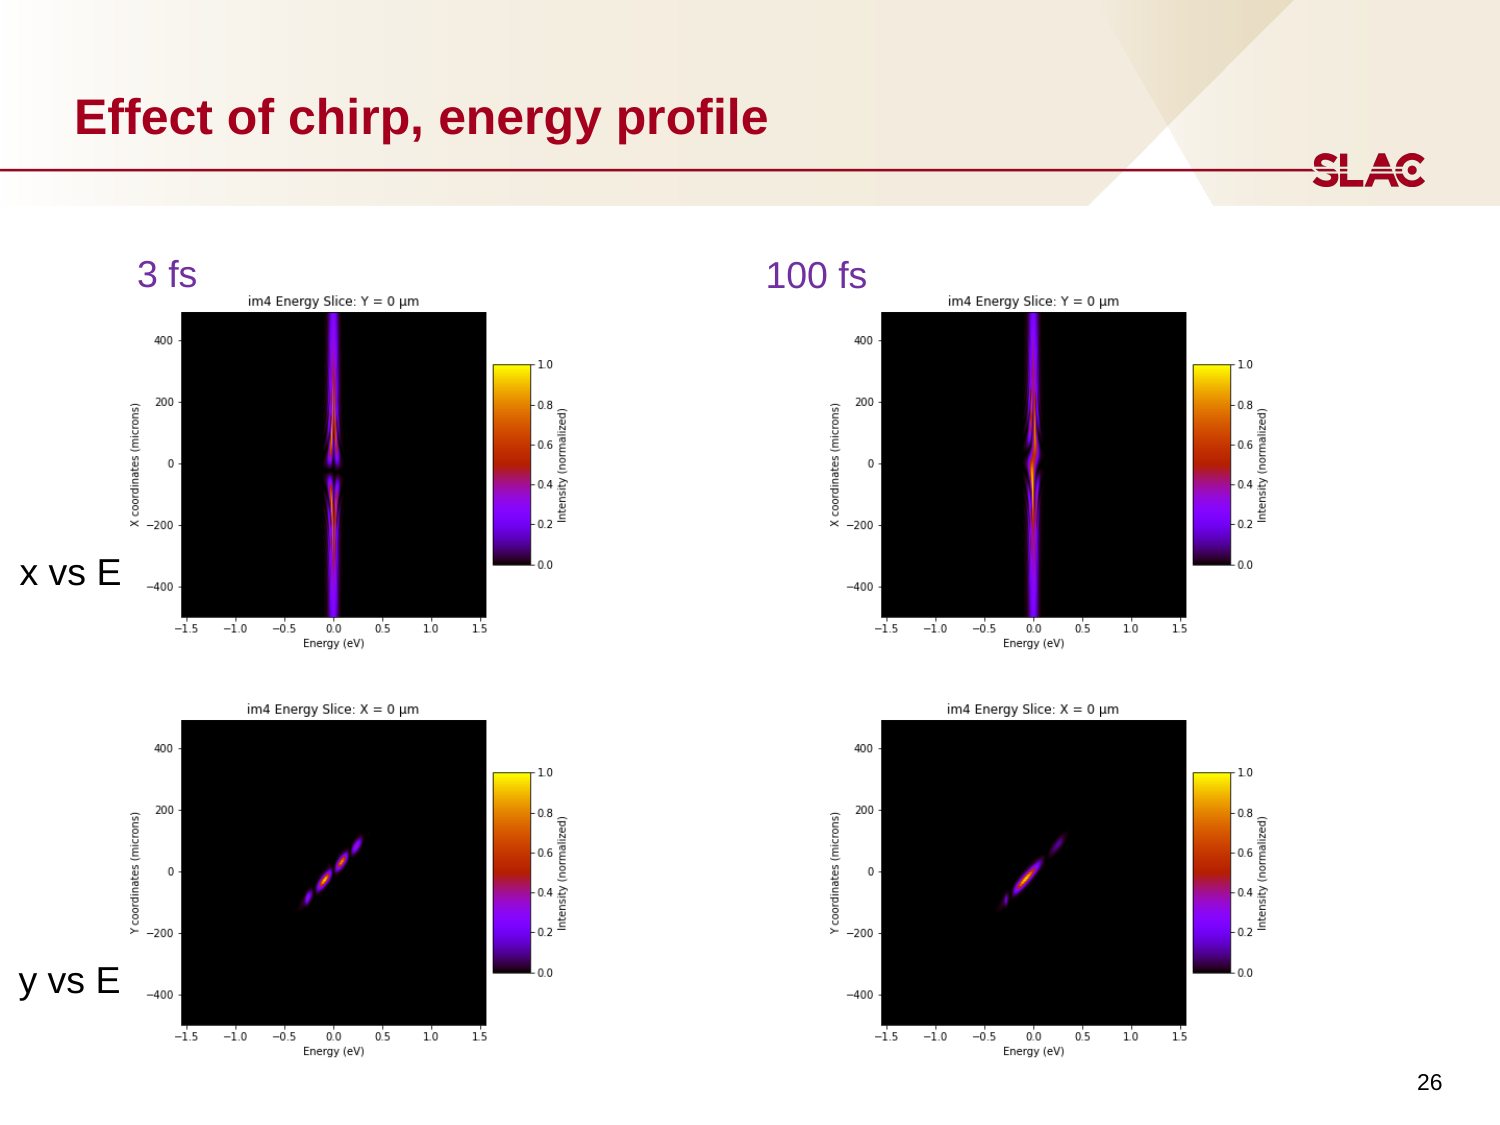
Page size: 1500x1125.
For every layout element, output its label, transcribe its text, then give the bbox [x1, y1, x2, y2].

title Effect of chirp, energy profile [74, 21, 1404, 145]
text_box 100 fs [750, 243, 820, 304]
picture [824, 239, 1276, 1099]
slide_number 26 [1405, 1036, 1458, 1125]
text_box y vs E [3, 948, 119, 1009]
picture [0, 0, 1500, 206]
picture [124, 239, 576, 1099]
text_box x vs E [4, 540, 119, 601]
